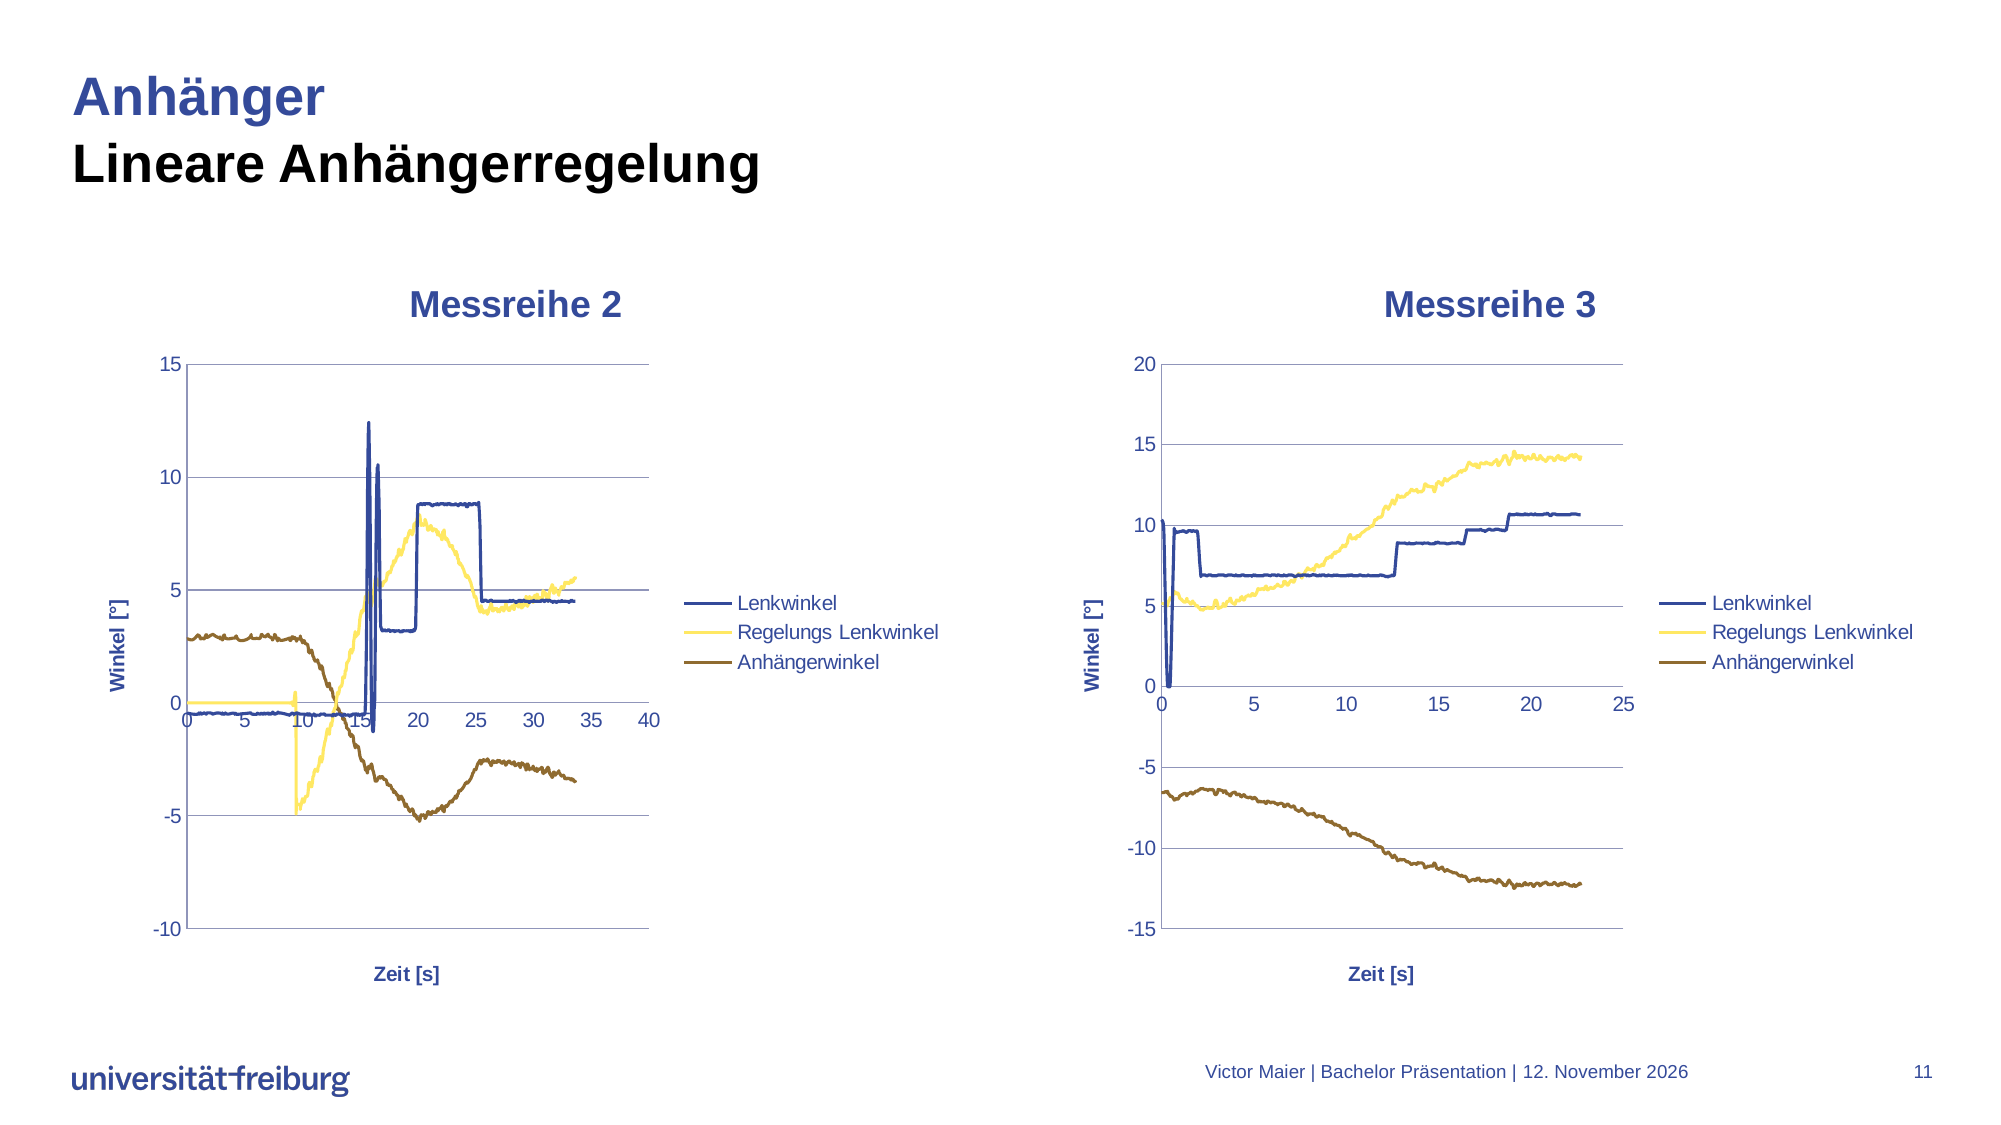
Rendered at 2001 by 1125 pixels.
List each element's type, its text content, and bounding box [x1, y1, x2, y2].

slide_number 11 [1873, 1060, 1933, 1090]
footer Victor Maier | Bachelor Präsentation | [488, 1060, 1517, 1090]
picture [72, 1065, 351, 1097]
chart [72, 248, 959, 1017]
chart [1047, 248, 1933, 1017]
title Anhänger Lineare Anhängerregelung [72, 59, 1933, 219]
slide_number 24. Oktober 2023 [1517, 1060, 1754, 1090]
